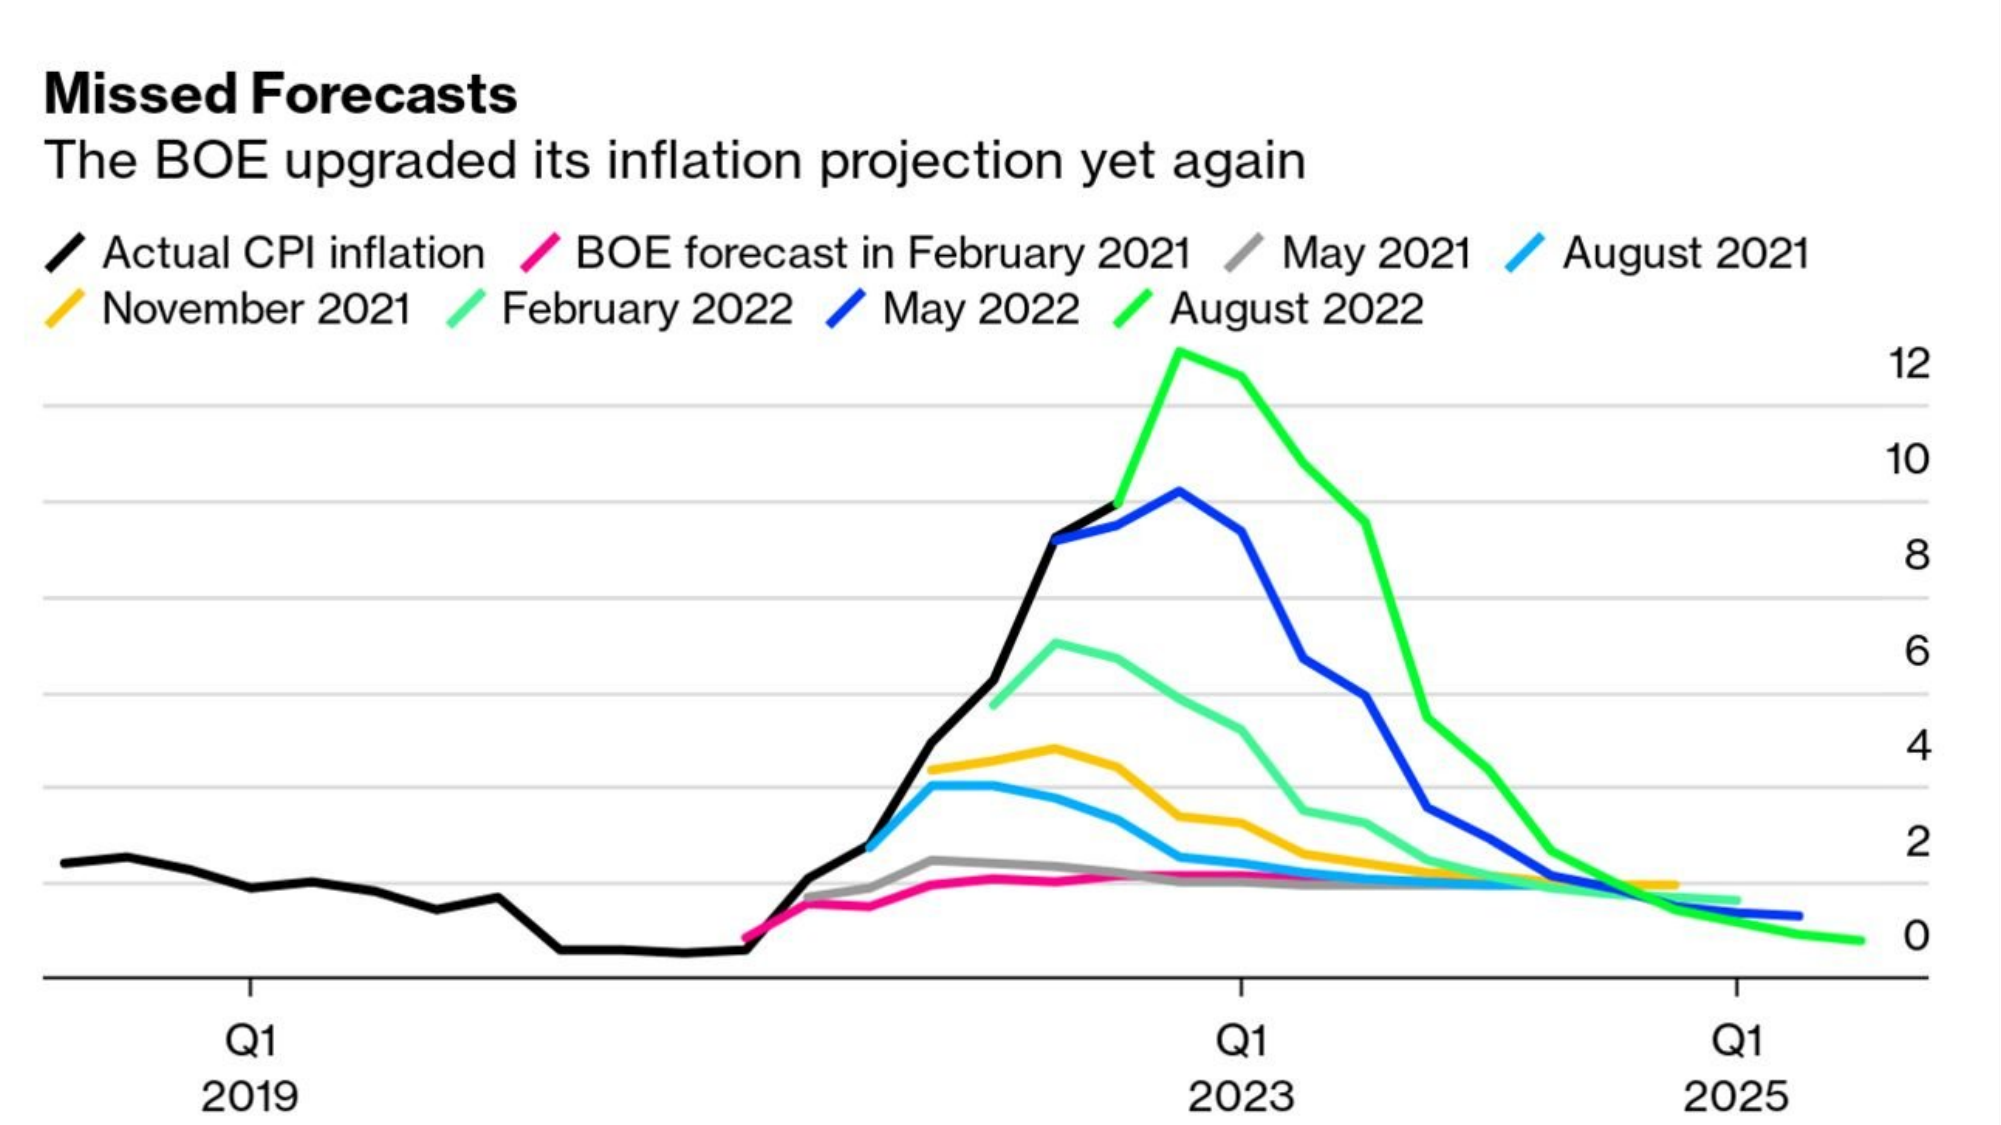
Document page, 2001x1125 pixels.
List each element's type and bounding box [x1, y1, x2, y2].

list [0, 0, 2000, 1125]
